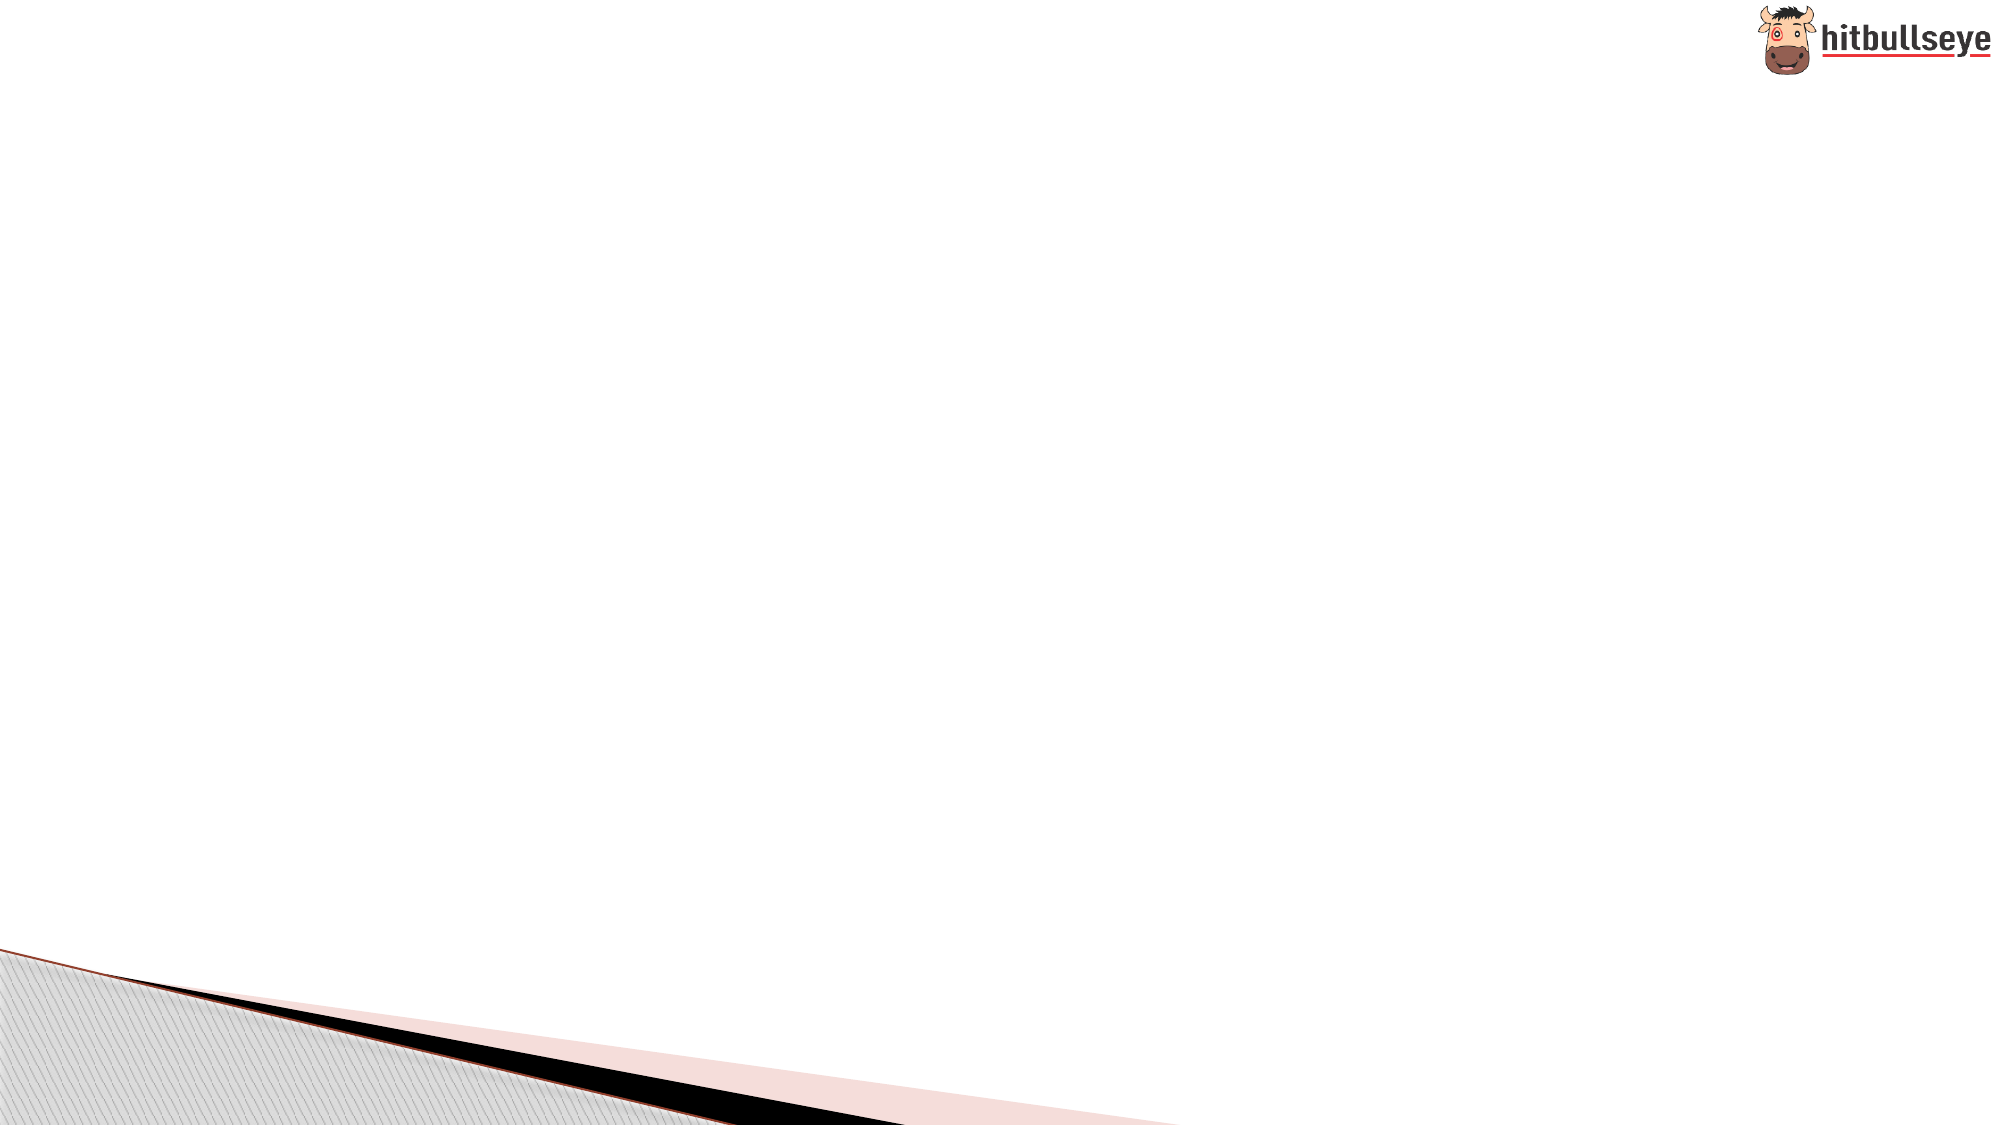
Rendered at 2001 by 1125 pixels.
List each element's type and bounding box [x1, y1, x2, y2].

picture [1748, 0, 2000, 81]
